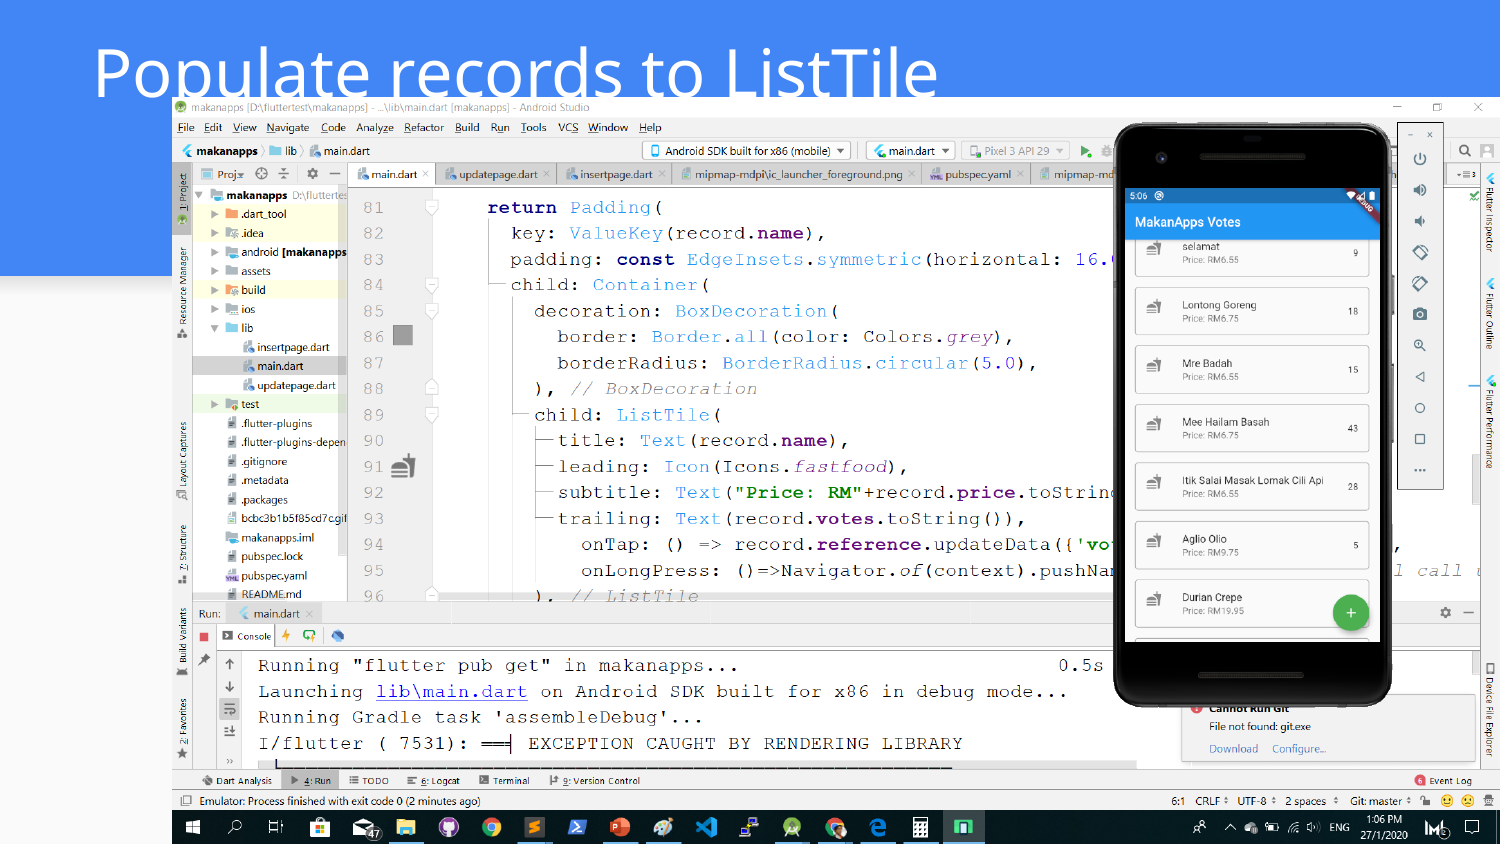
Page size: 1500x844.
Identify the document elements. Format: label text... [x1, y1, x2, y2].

picture [172, 96, 1500, 844]
title Populate records to ListTile [77, 0, 1427, 126]
